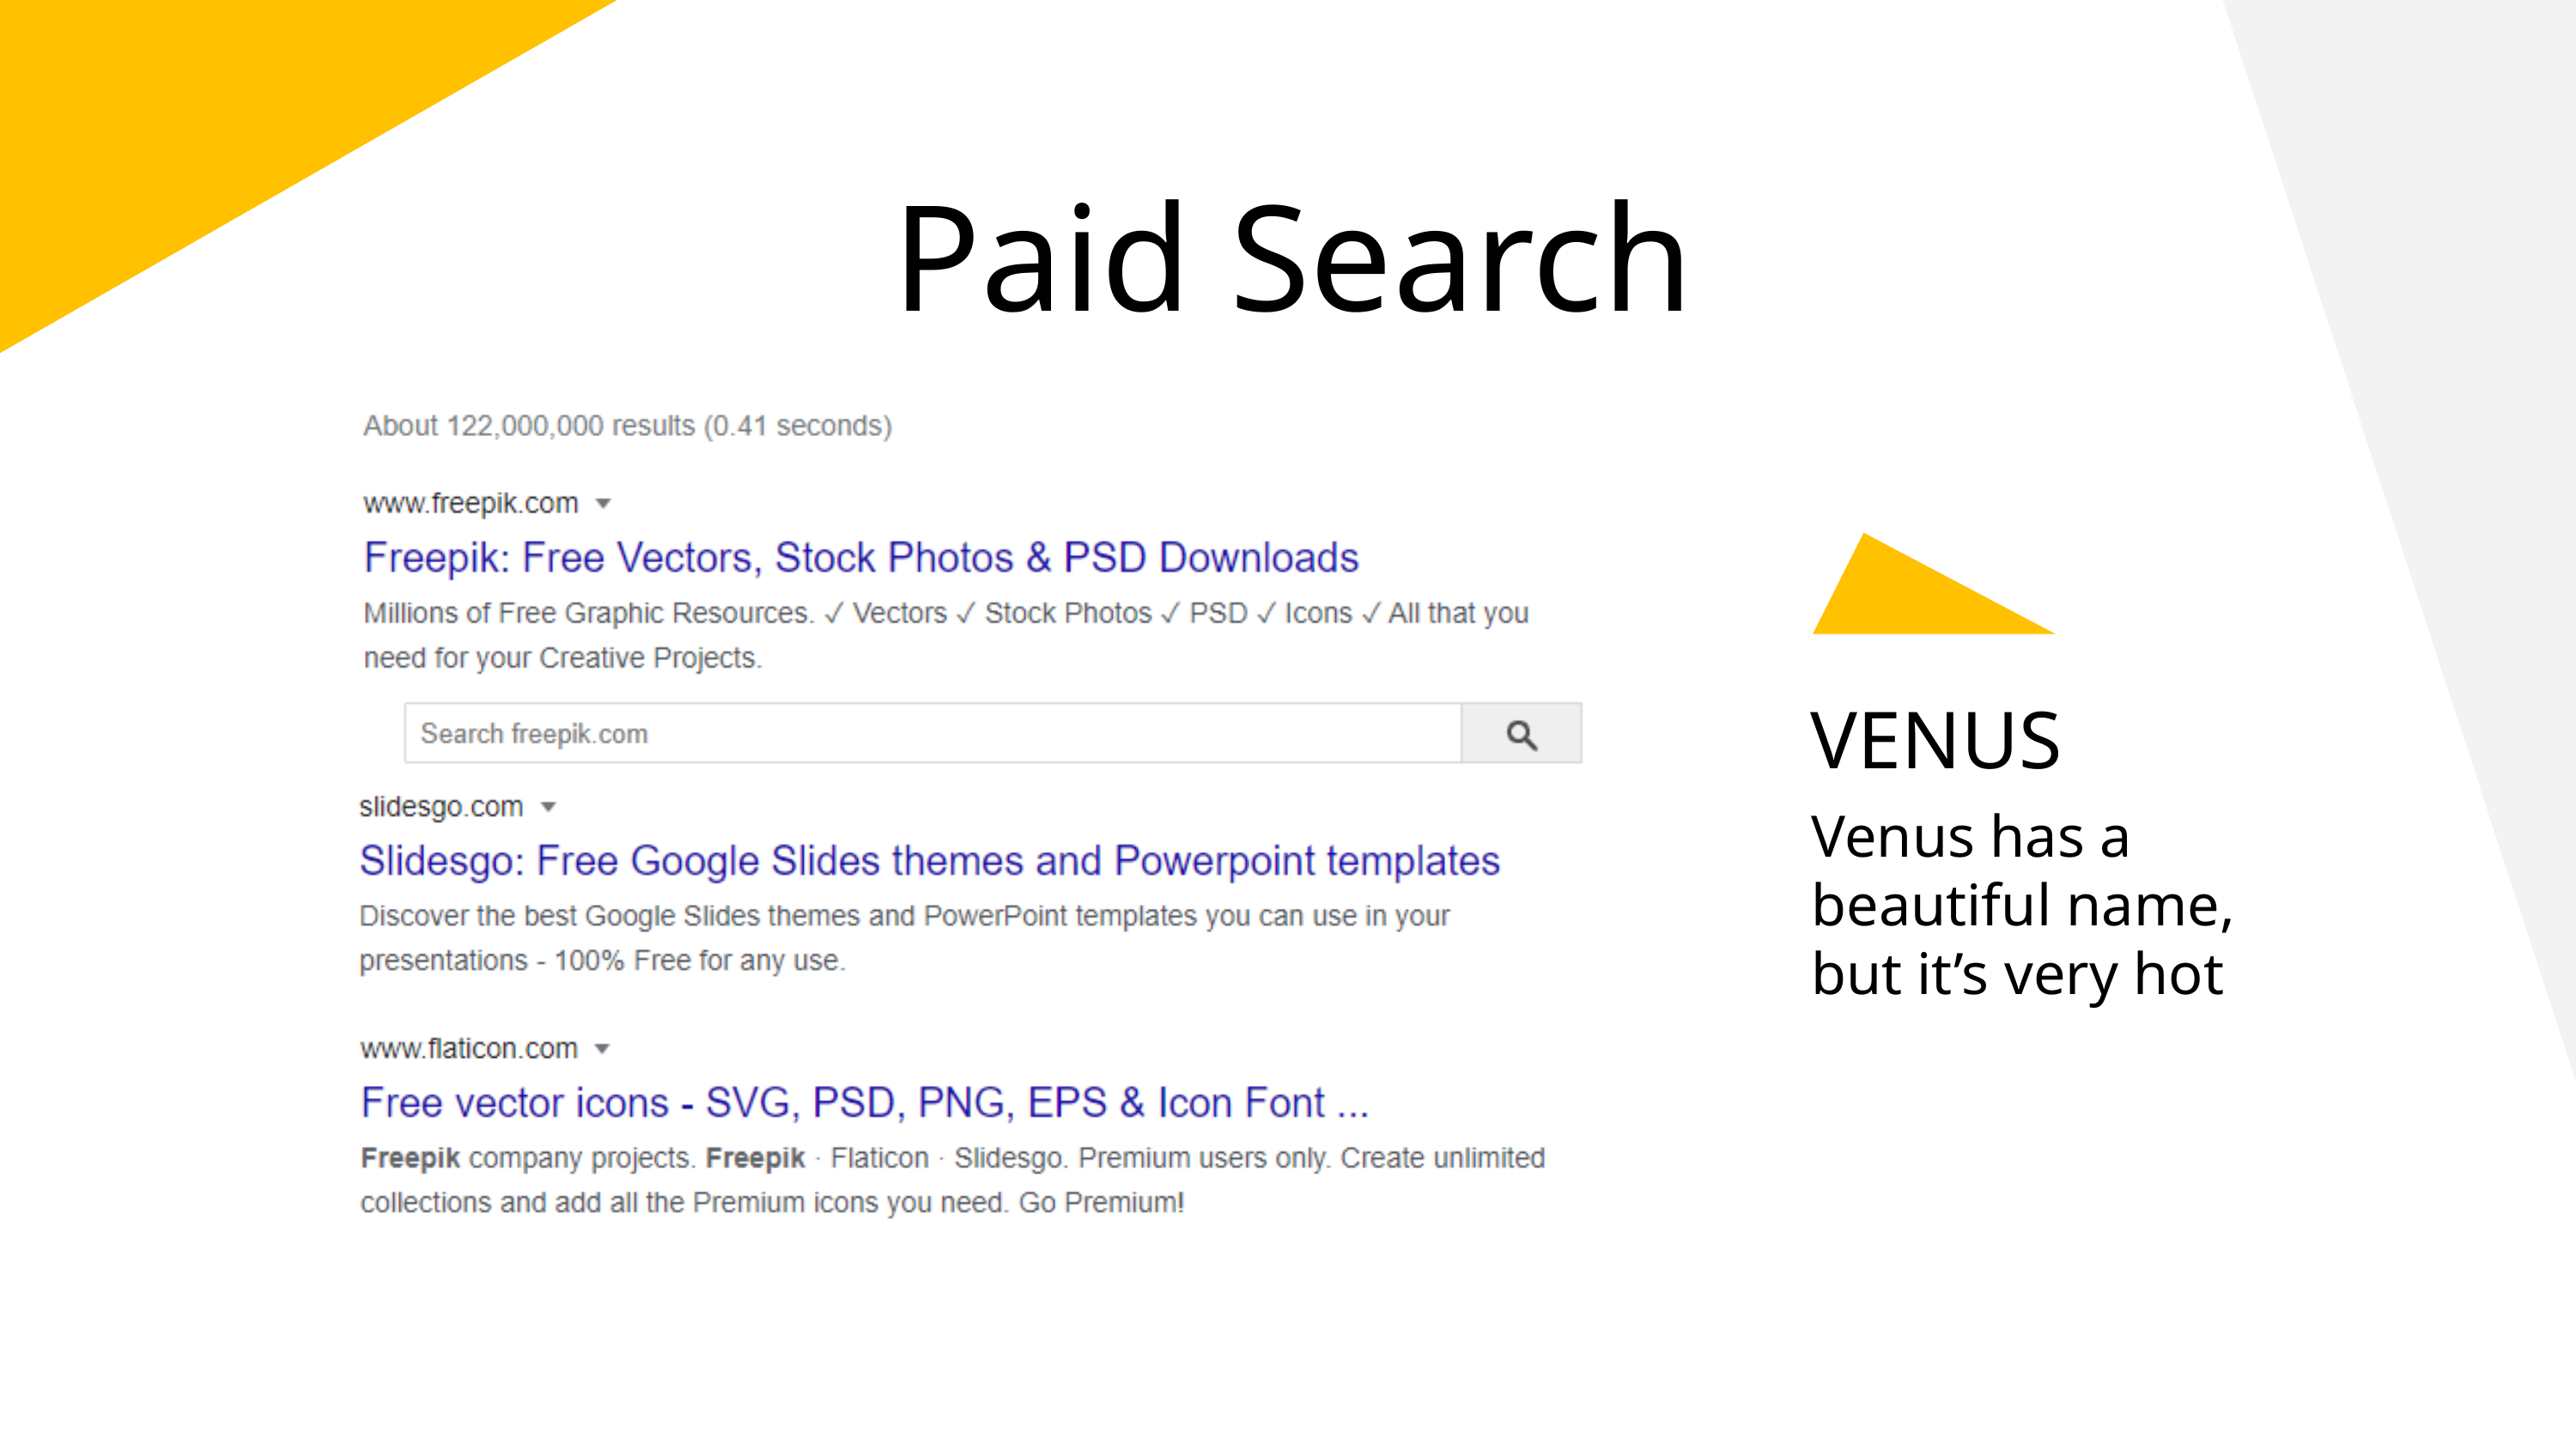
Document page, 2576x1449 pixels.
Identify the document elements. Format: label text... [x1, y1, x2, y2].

title Paid Search [152, 138, 2434, 300]
text_box [1813, 532, 2057, 634]
subtitle VENUS [1784, 650, 2191, 791]
picture [329, 387, 1624, 1270]
subtitle Venus has a beautiful name, but it’s very hot [1785, 774, 2316, 1055]
